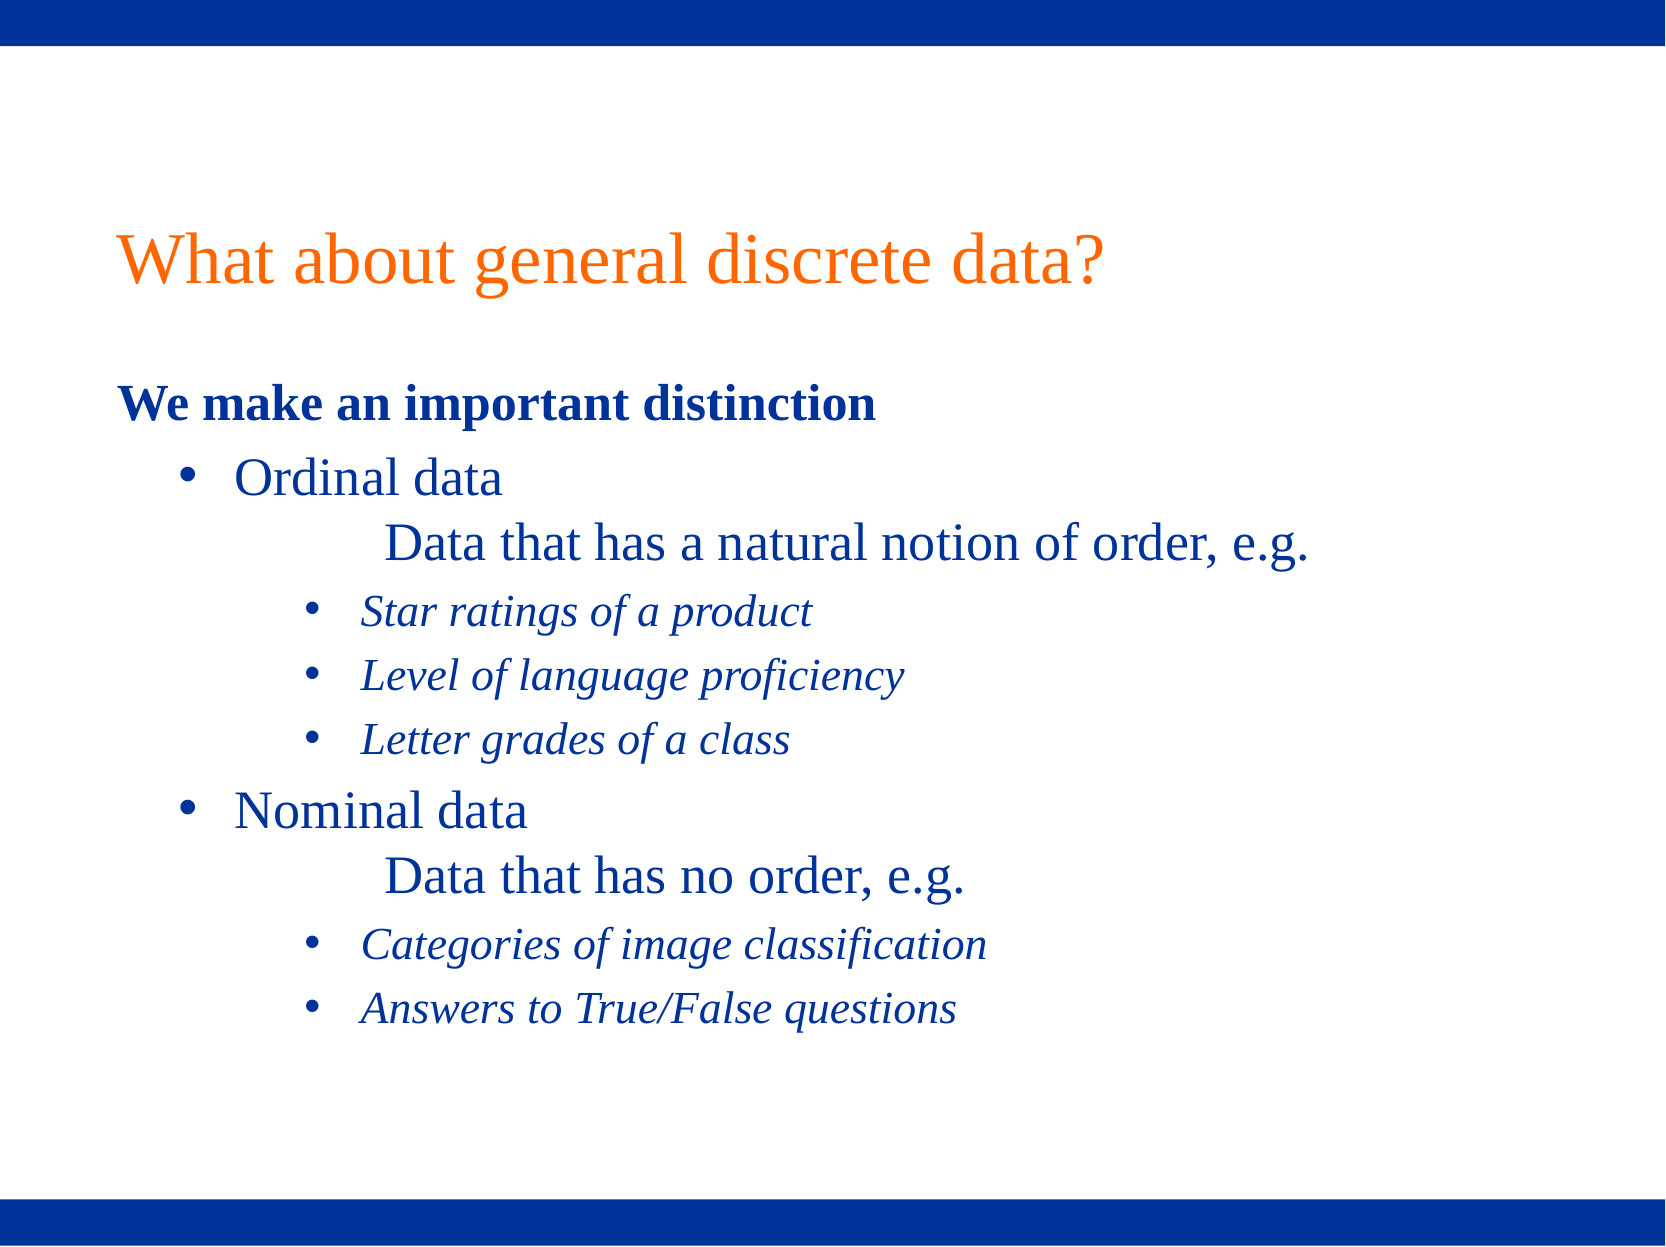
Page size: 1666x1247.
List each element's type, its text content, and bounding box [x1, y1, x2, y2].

footer [575, 1151, 1103, 1235]
list We make an important distinction Ordinal data Data that has a natural notion of order, e.g. Star ratings of a product Level of language proficiency Letter grades of a class Nominal data Data that has no order, e.g. Categories of image classification Answers to True/False questions [100, 359, 1516, 1123]
title What about general discrete data? [100, 150, 1288, 358]
